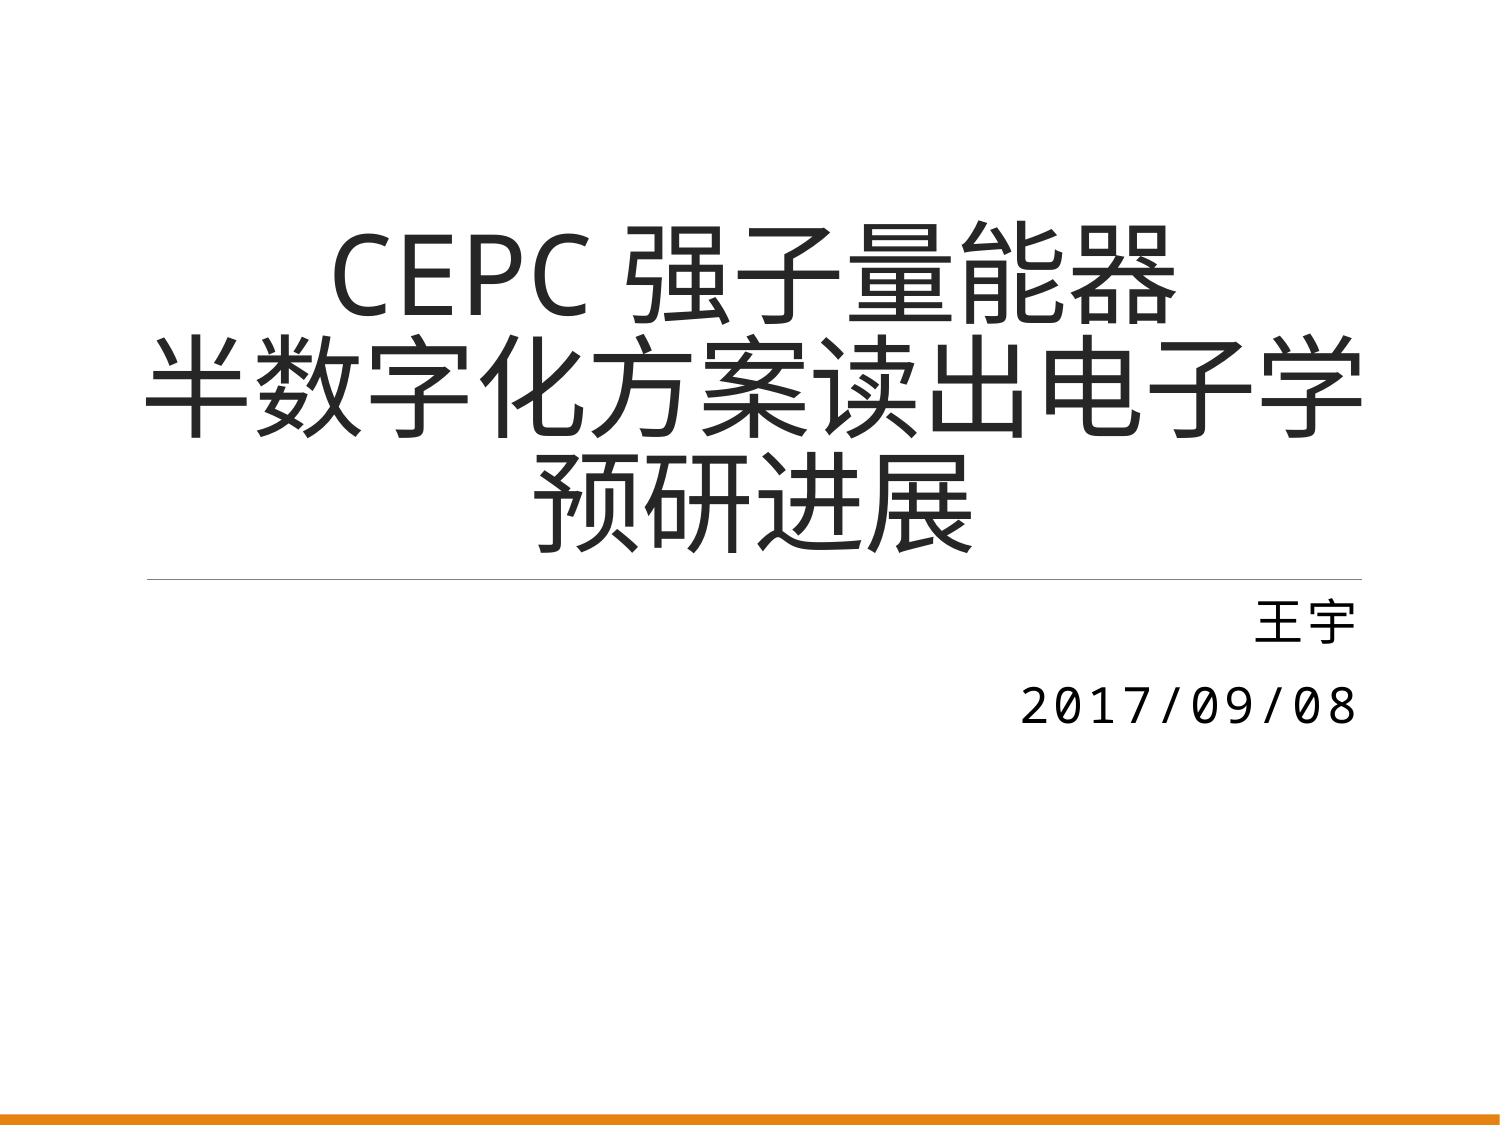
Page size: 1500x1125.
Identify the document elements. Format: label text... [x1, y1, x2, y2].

title CEPC强子量能器 半数字化方案读出电子学预研进展 [120, 124, 1388, 576]
subtitle 王宇 2017/09/08 [135, 589, 1373, 778]
